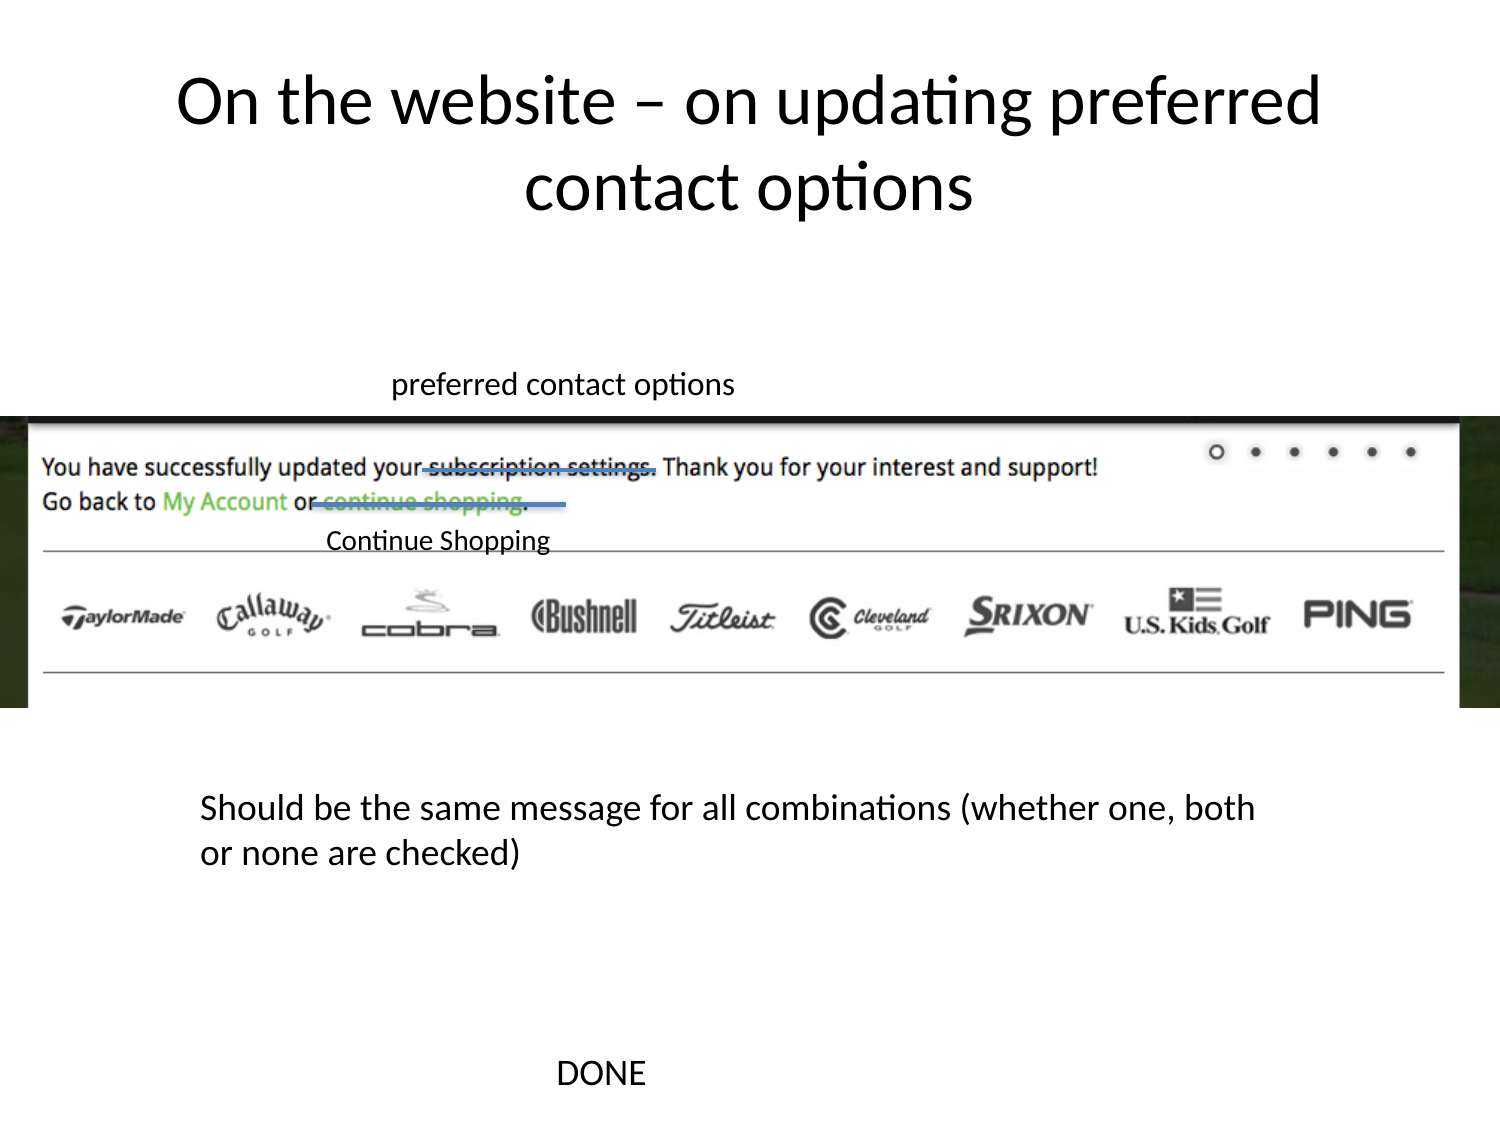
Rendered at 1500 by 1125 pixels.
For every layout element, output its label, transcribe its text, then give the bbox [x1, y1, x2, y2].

picture [0, 416, 1500, 708]
text_box Should be the same message for all combinations (whether one, both or none are checked) [185, 775, 1293, 881]
text_box DONE [541, 1041, 662, 1101]
text_box preferred contact options [376, 354, 763, 410]
title On the website – on updating preferred contact options [75, 45, 1425, 233]
